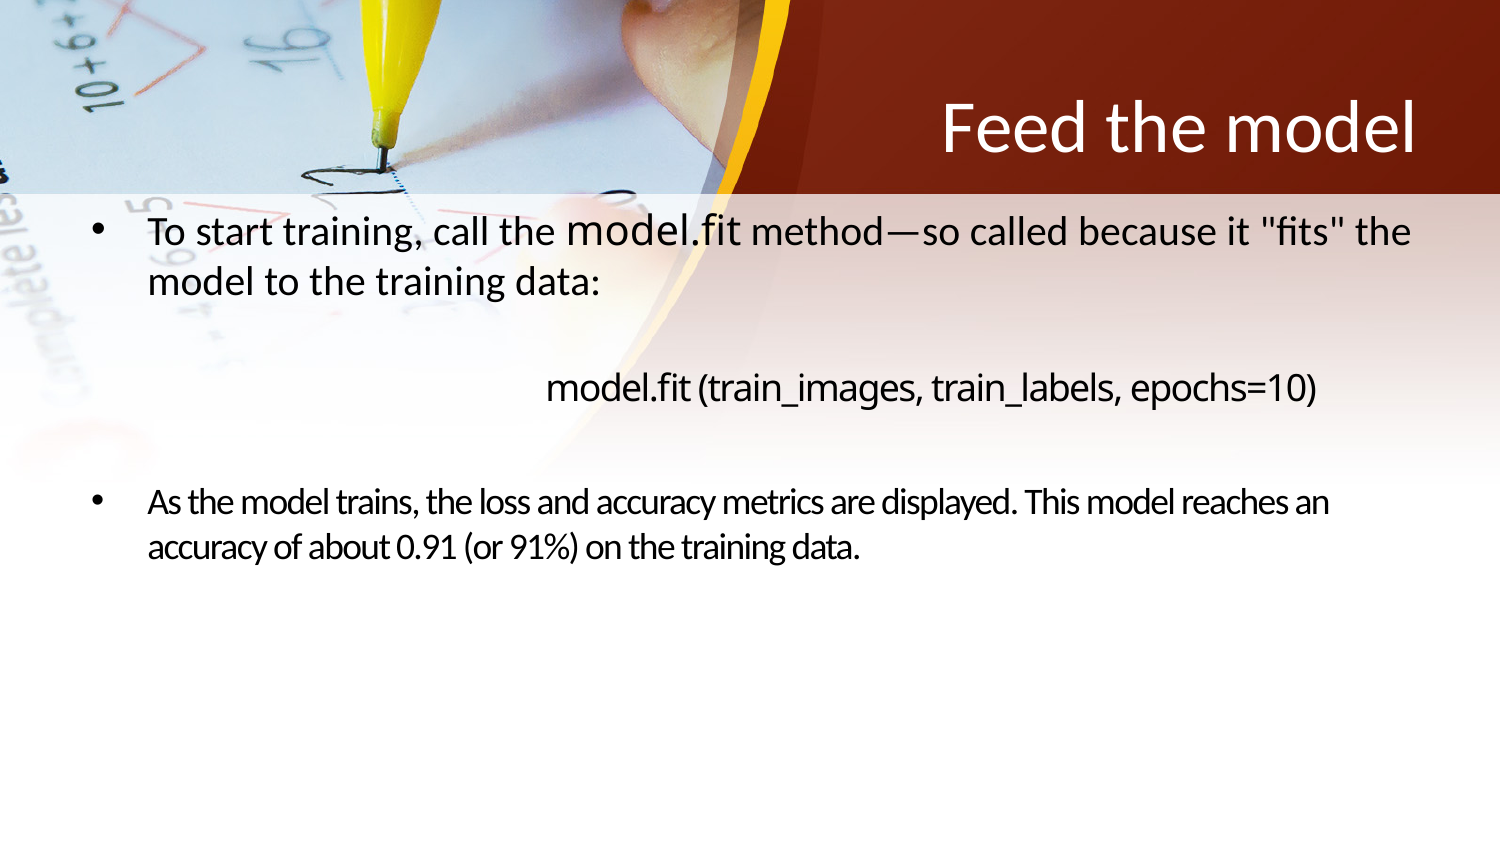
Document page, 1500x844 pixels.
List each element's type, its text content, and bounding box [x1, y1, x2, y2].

list To start training, call the model.fit method—so called because it "fits" the model to the training data: model.fit (train_images, train_labels, epochs=10) As the model trains, the loss and accuracy metrics are displayed. This model reaches an accuracy of about 0.91 (or 91%) on the training data. [76, 195, 1429, 784]
picture [0, 0, 1500, 844]
title Feed the model [78, 59, 1434, 185]
